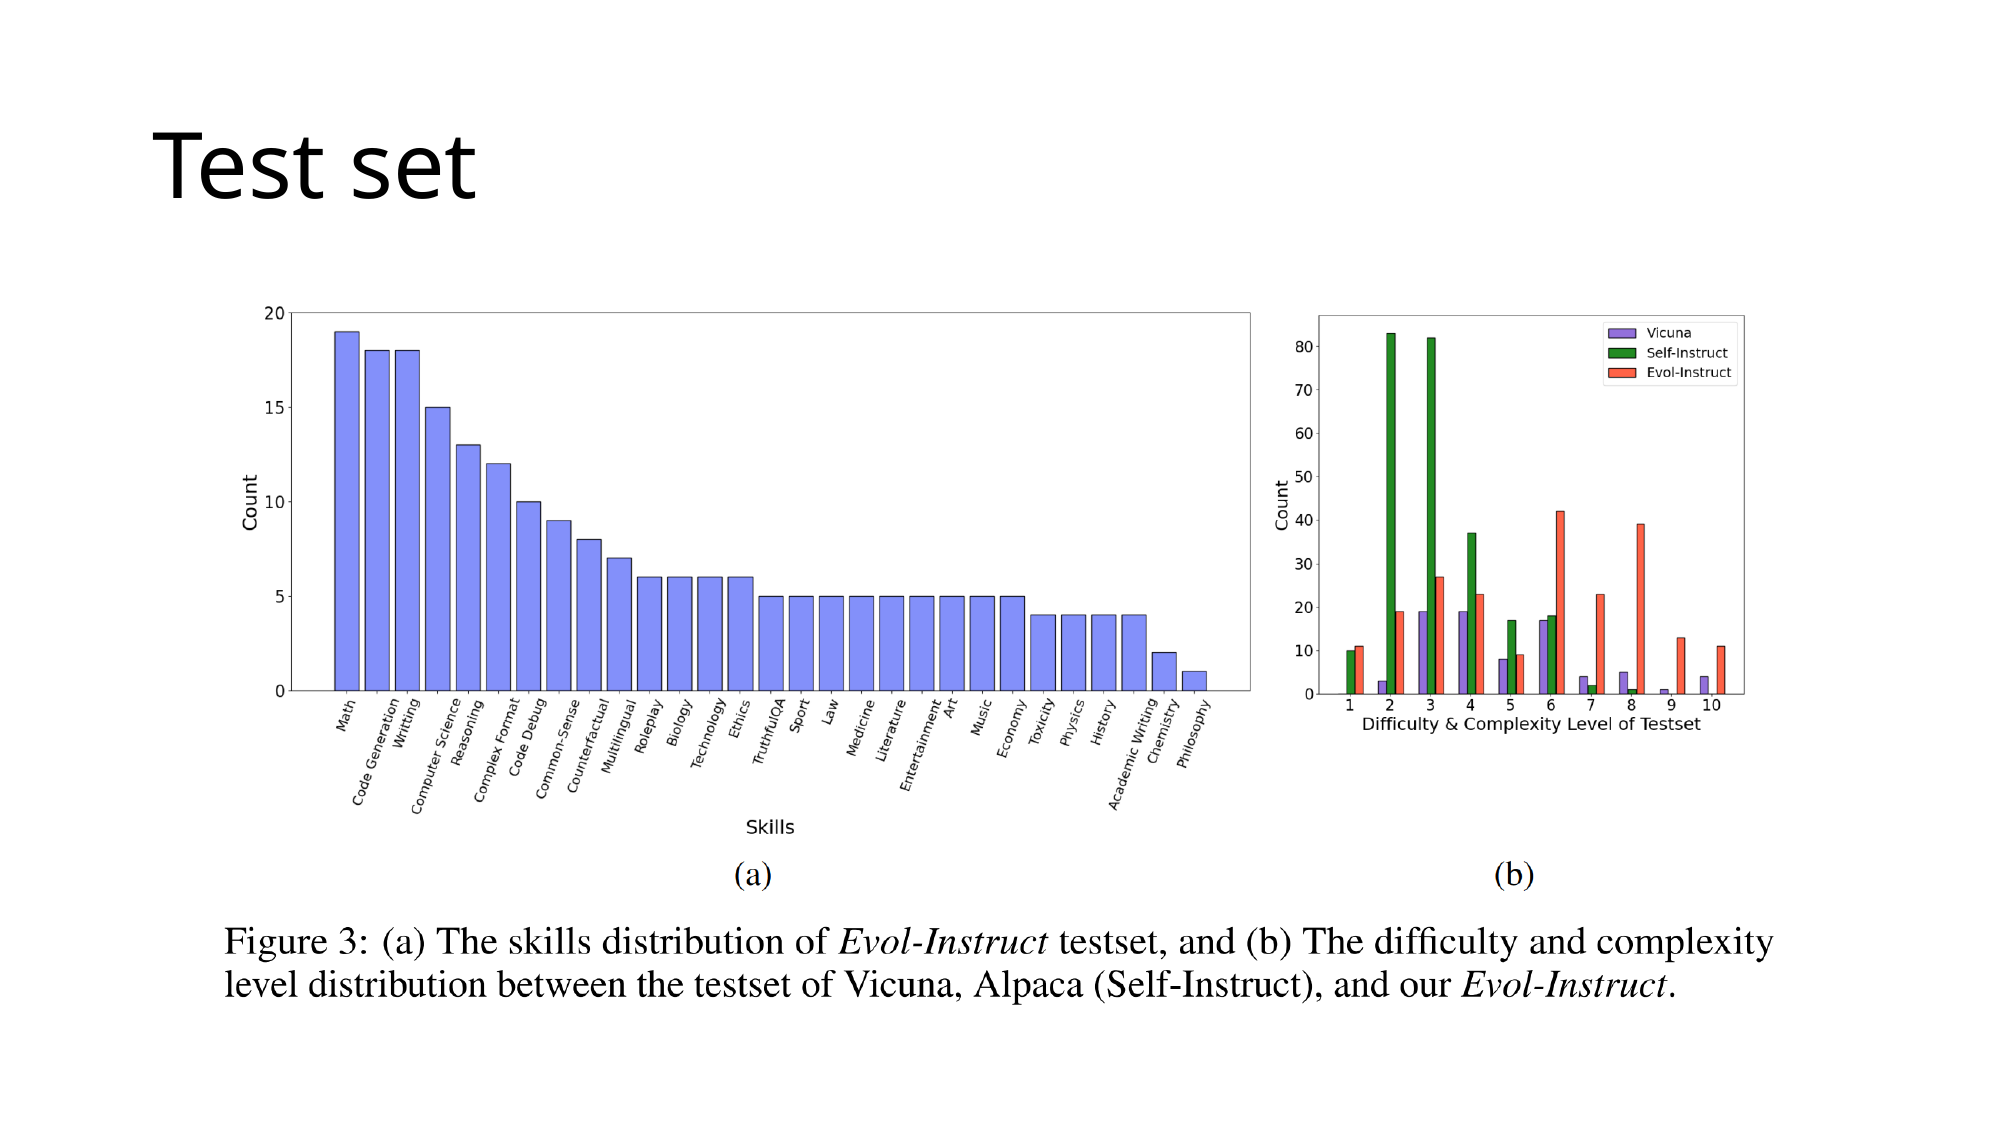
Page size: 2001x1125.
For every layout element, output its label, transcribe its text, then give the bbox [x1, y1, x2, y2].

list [216, 299, 1784, 1014]
title Test set [137, 59, 1863, 278]
